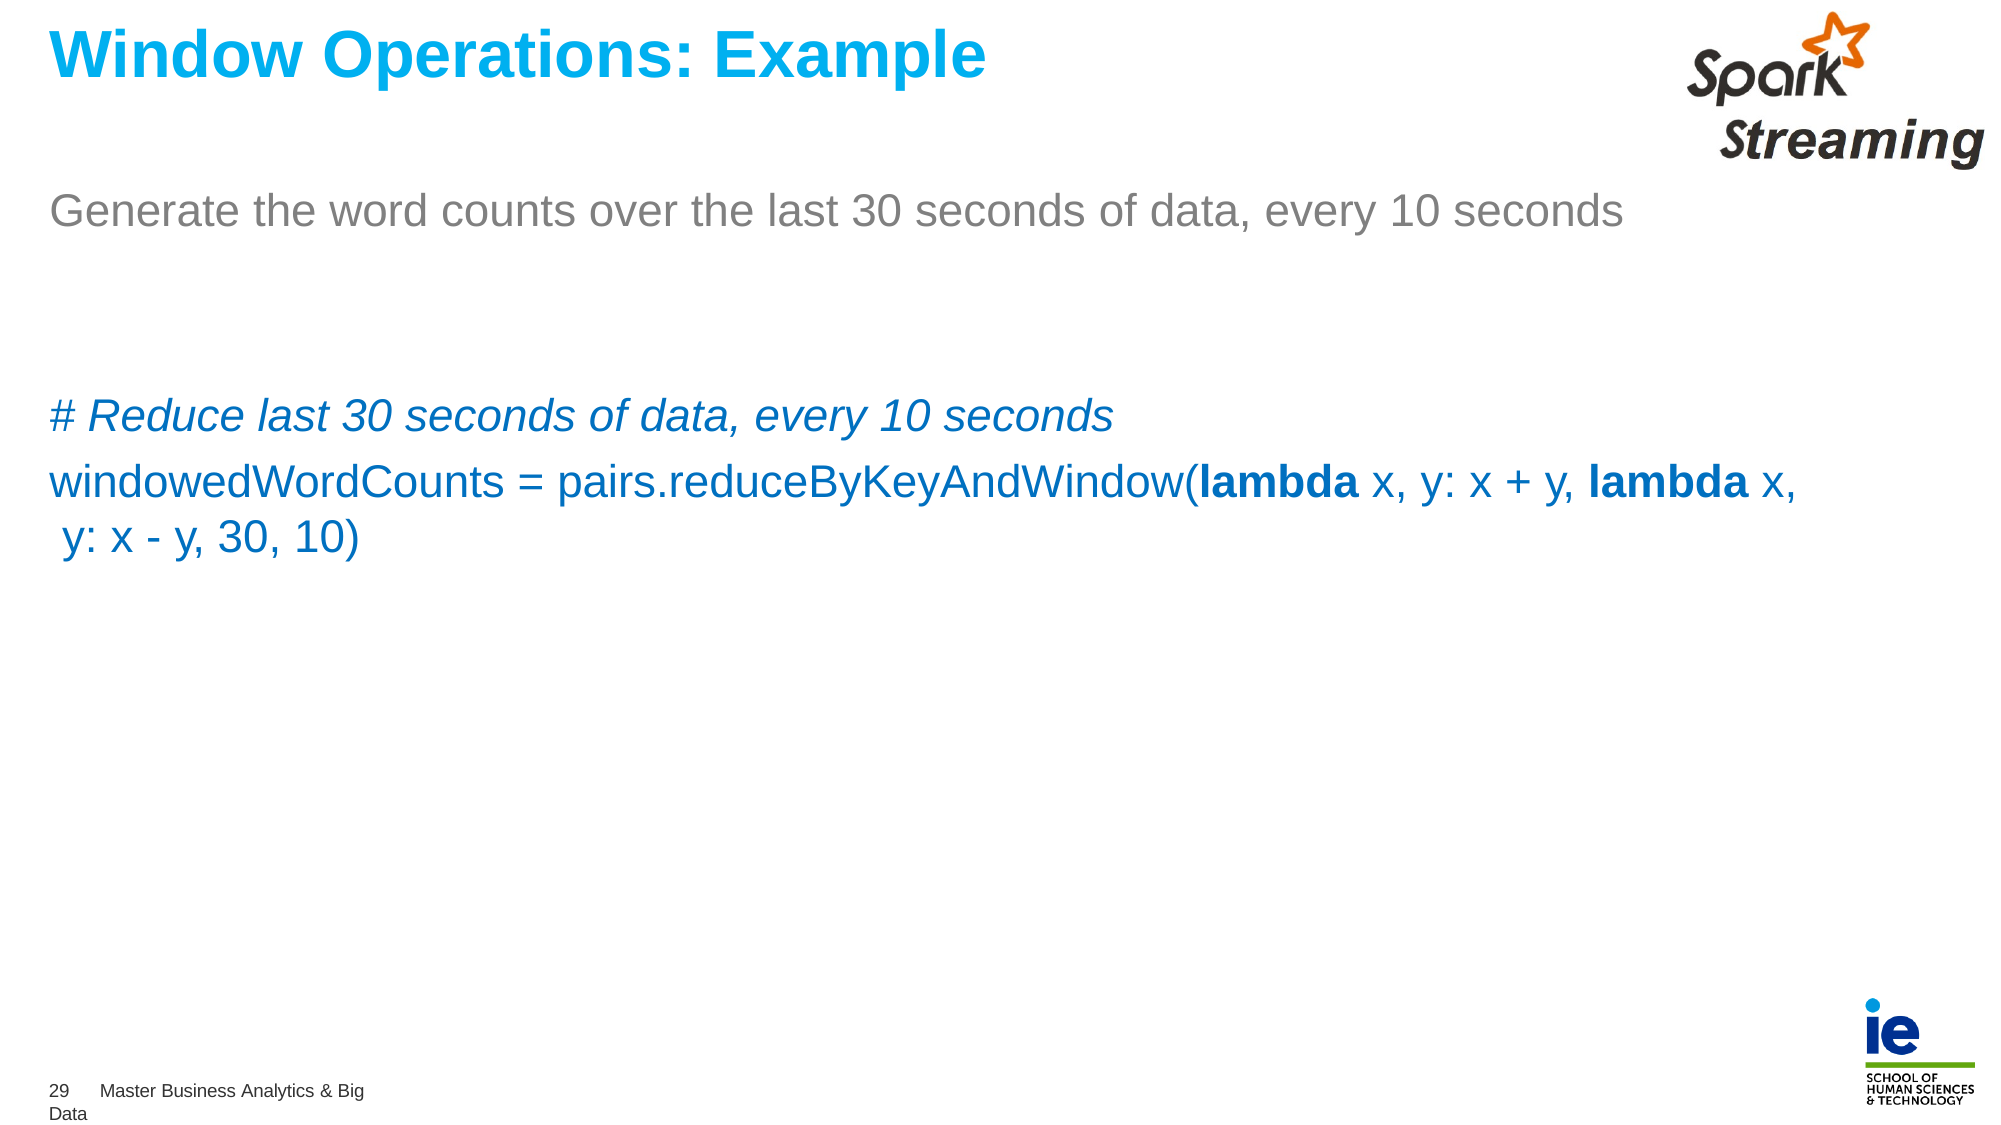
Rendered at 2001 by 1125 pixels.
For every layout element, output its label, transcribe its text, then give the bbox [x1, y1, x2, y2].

picture [1865, 998, 1975, 1105]
text_box Generate the word counts over the last 30 seconds of data, every 10 seconds # Reduce last 30 seconds of data, every 10 seconds windowedWordCounts = pairs.reduceByKeyAndWindow(lambda x, y: x + y, lambda x, y: x - y, 30, 10) [47, 178, 1807, 562]
picture [1686, 10, 1985, 171]
slide_number 29 Master Business Analytics & Big Data [42, 1078, 406, 1125]
title Window Operations: Example [47, 9, 1007, 178]
